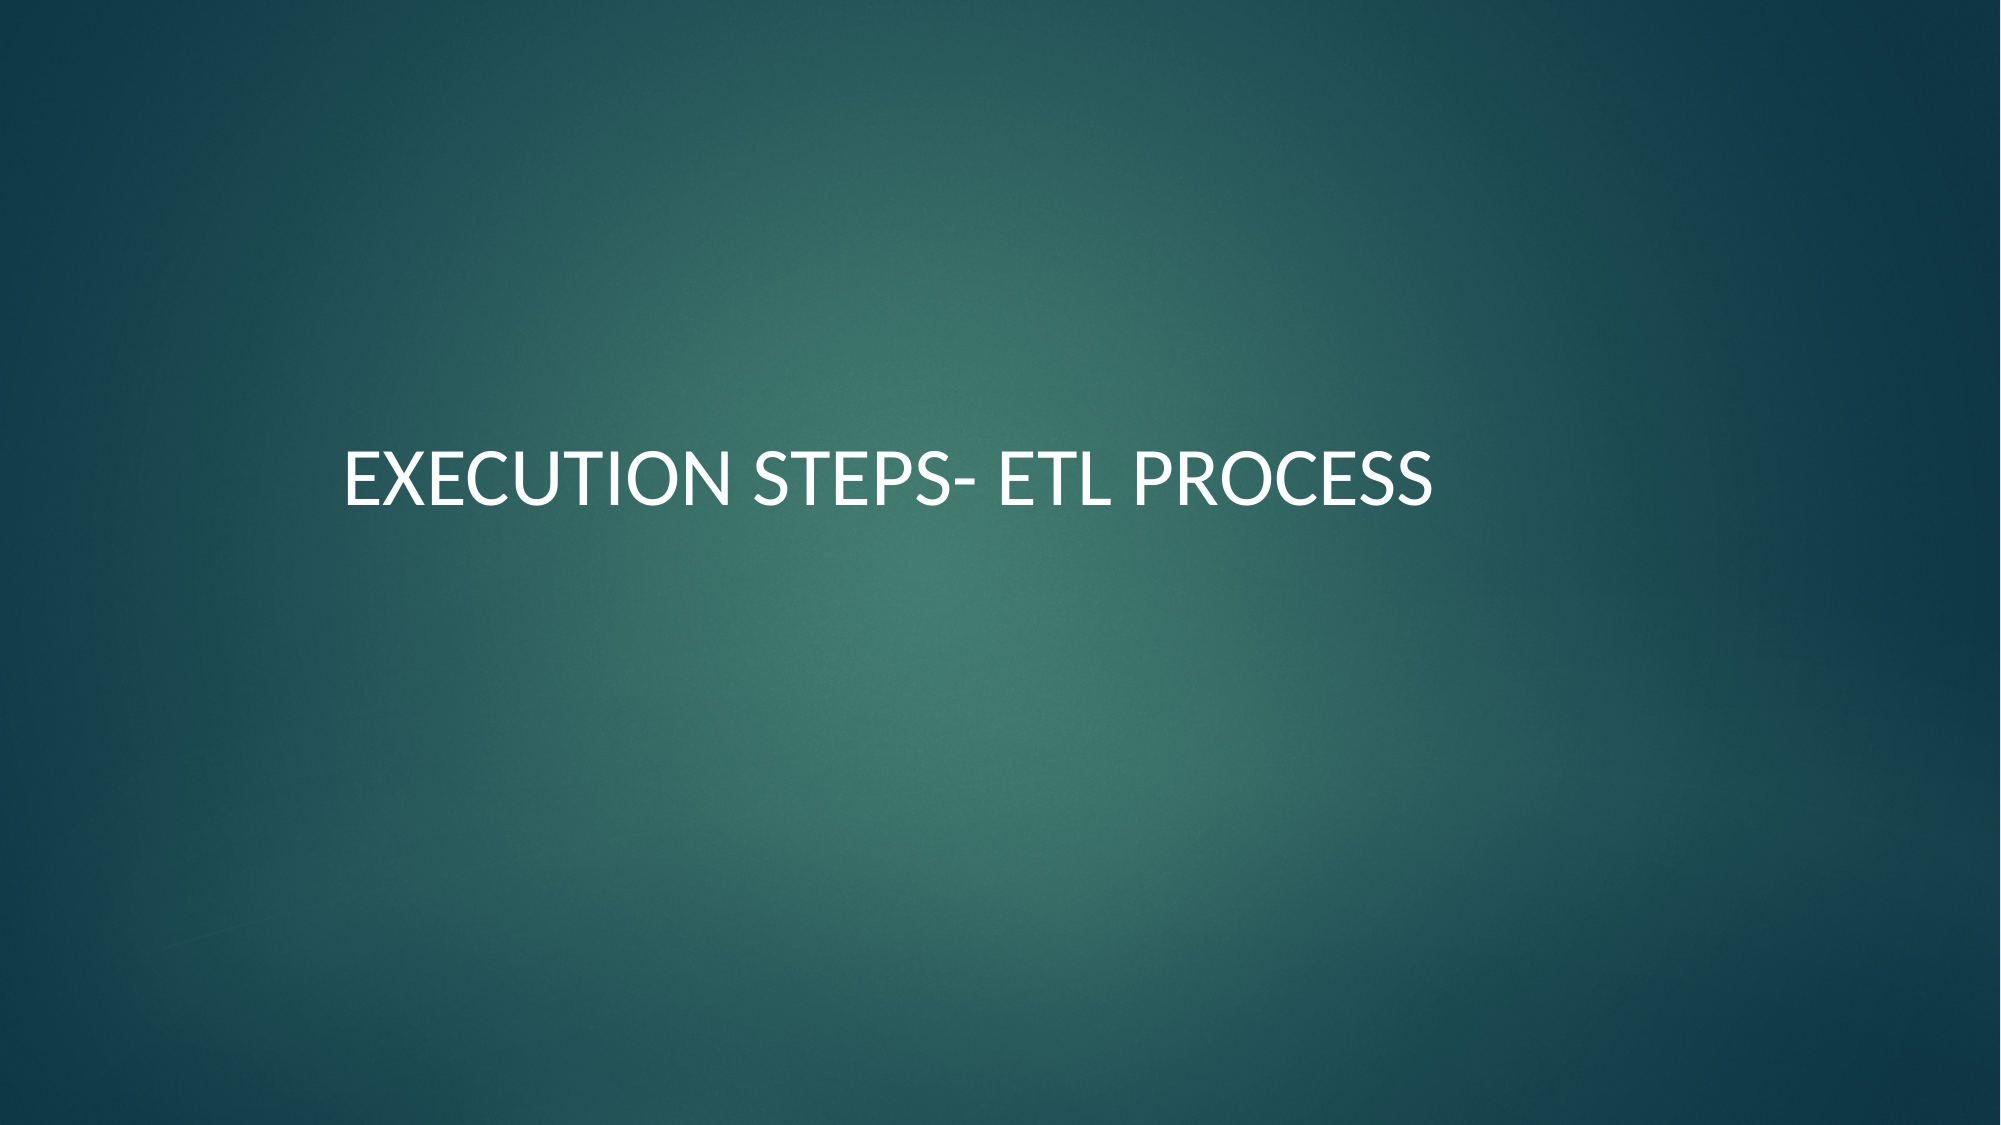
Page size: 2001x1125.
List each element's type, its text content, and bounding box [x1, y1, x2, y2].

list EXECUTION STEPS- ETL PROCESS [327, 414, 2000, 683]
